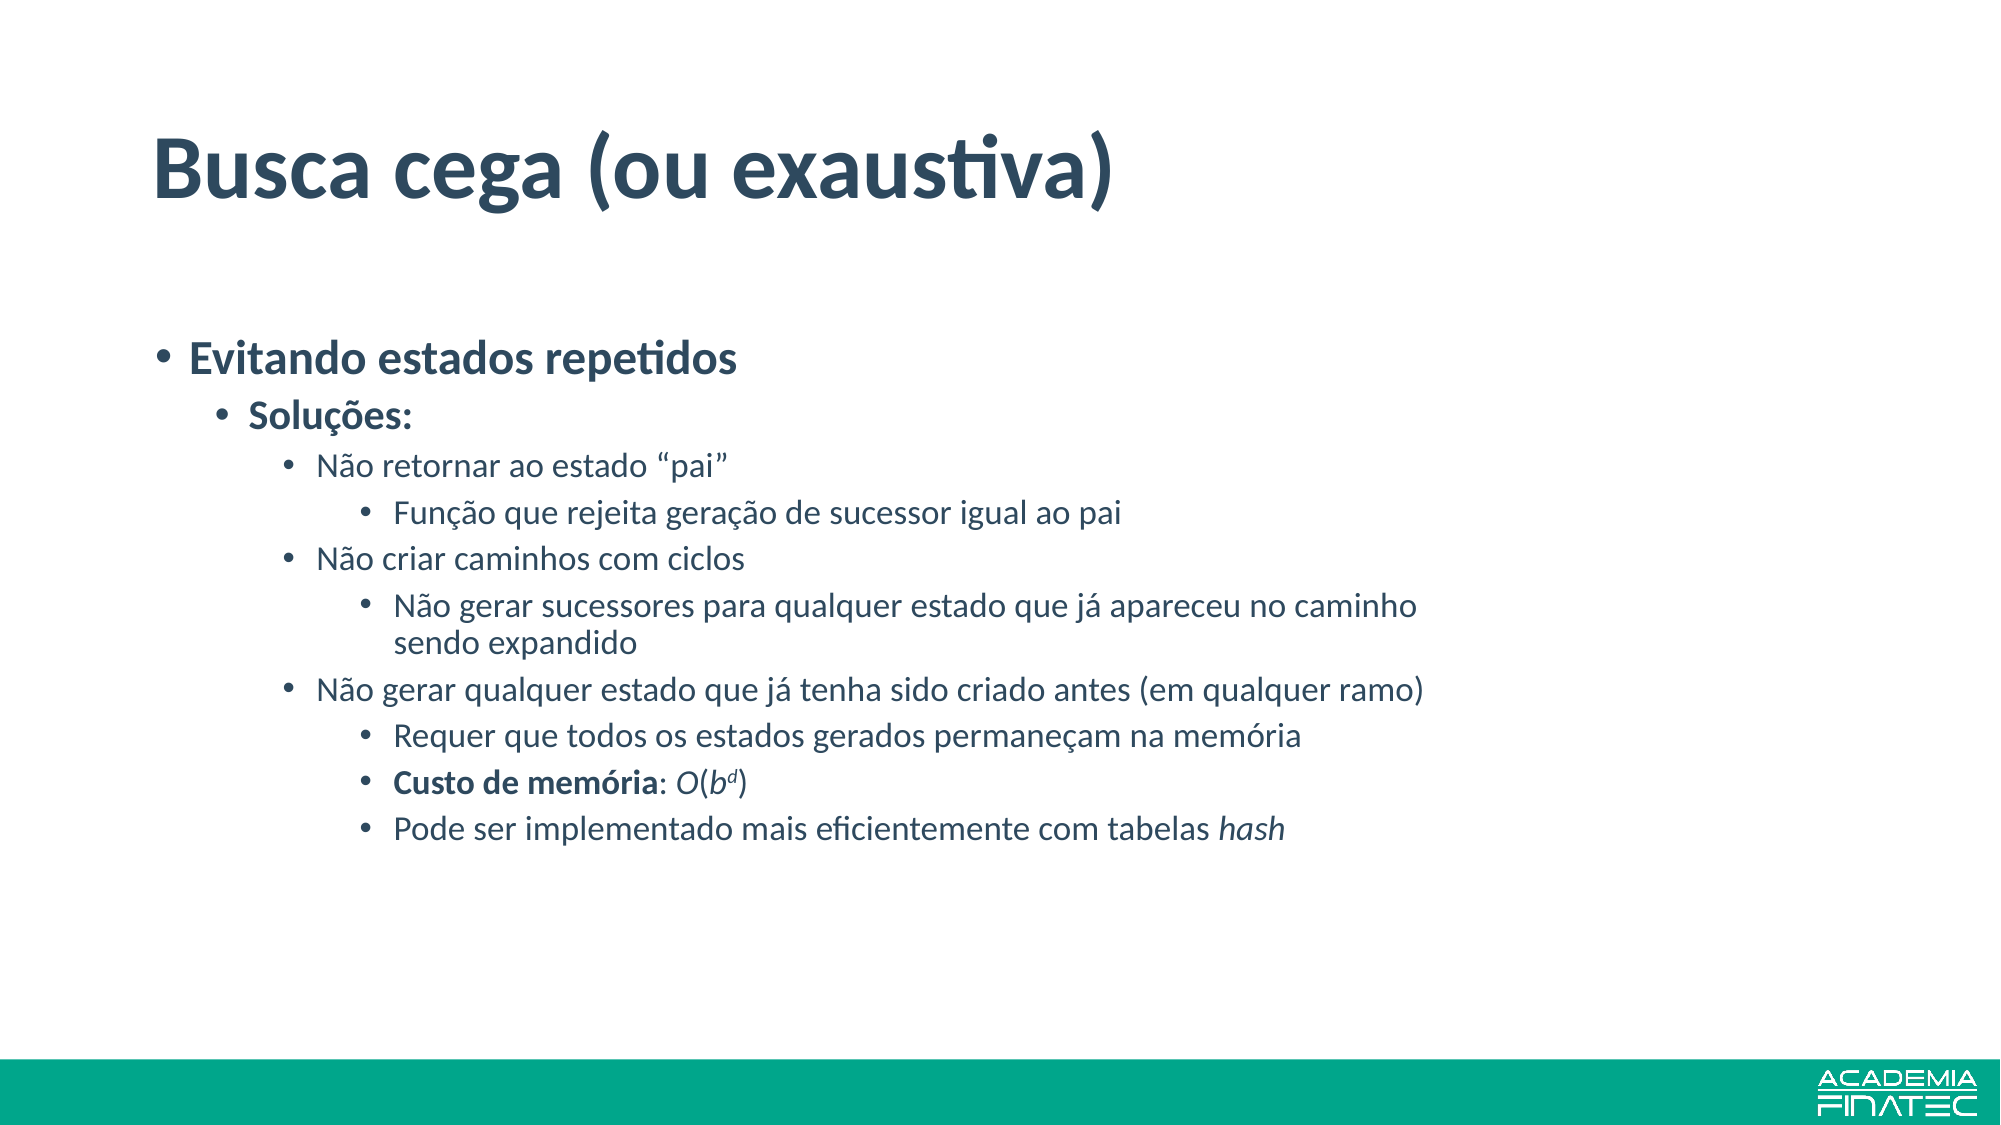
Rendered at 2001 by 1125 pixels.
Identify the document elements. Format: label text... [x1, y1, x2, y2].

title Busca cega (ou exaustiva) [137, 59, 1863, 278]
list Evitando estados repetidos Soluções: Não retornar ao estado “pai” Função que rejeita geração de sucessor igual ao pai Não criar caminhos com ciclos Não gerar sucessores para qualquer estado que já apareceu no caminho sendo expandido Não gerar qualquer estado que já tenha sido criado antes (em qualquer ramo) Requer que todos os estados gerados permaneçam na memória Custo de memória: O(bd) Pode ser implementado mais eficientemente com tabelas hash [72, 324, 1498, 868]
picture [1811, 1062, 1984, 1122]
